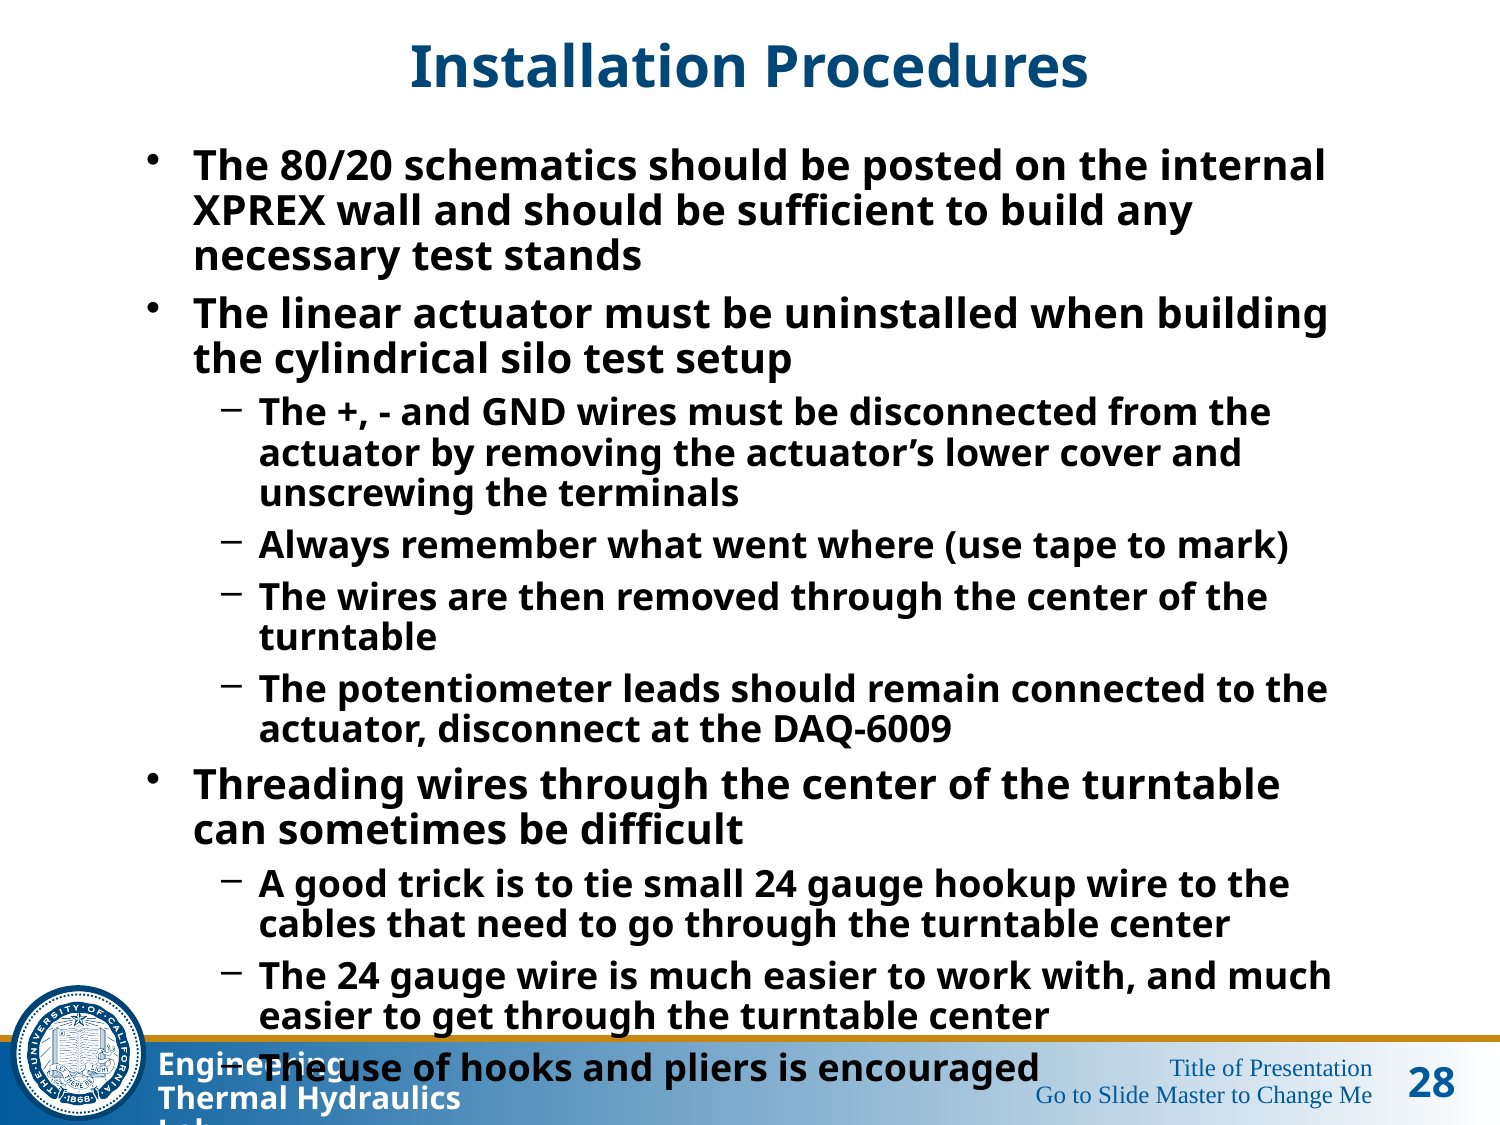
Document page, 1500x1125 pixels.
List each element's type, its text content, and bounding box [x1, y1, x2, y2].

picture [13, 988, 143, 1118]
title Installation Procedures [131, 24, 1369, 113]
list The 80/20 schematics should be posted on the internal XPREX wall and should be sufficient to build any necessary test stands The linear actuator must be uninstalled when building the cylindrical silo test setup The +, - and GND wires must be disconnected from the actuator by removing the actuator’s lower cover and unscrewing the terminals Always remember what went where (use tape to mark) The wires are then removed through the center of the turntable The potentiometer leads should remain connected to the actuator, disconnect at the DAQ-6009 Threading wires through the center of the turntable can sometimes be difficult A good trick is to tie small 24 gauge hookup wire to the cables that need to go through the turntable center The 24 gauge wire is much easier to work with, and much easier to get through the turntable center The use of hooks and pliers is encouraged [131, 137, 1369, 975]
